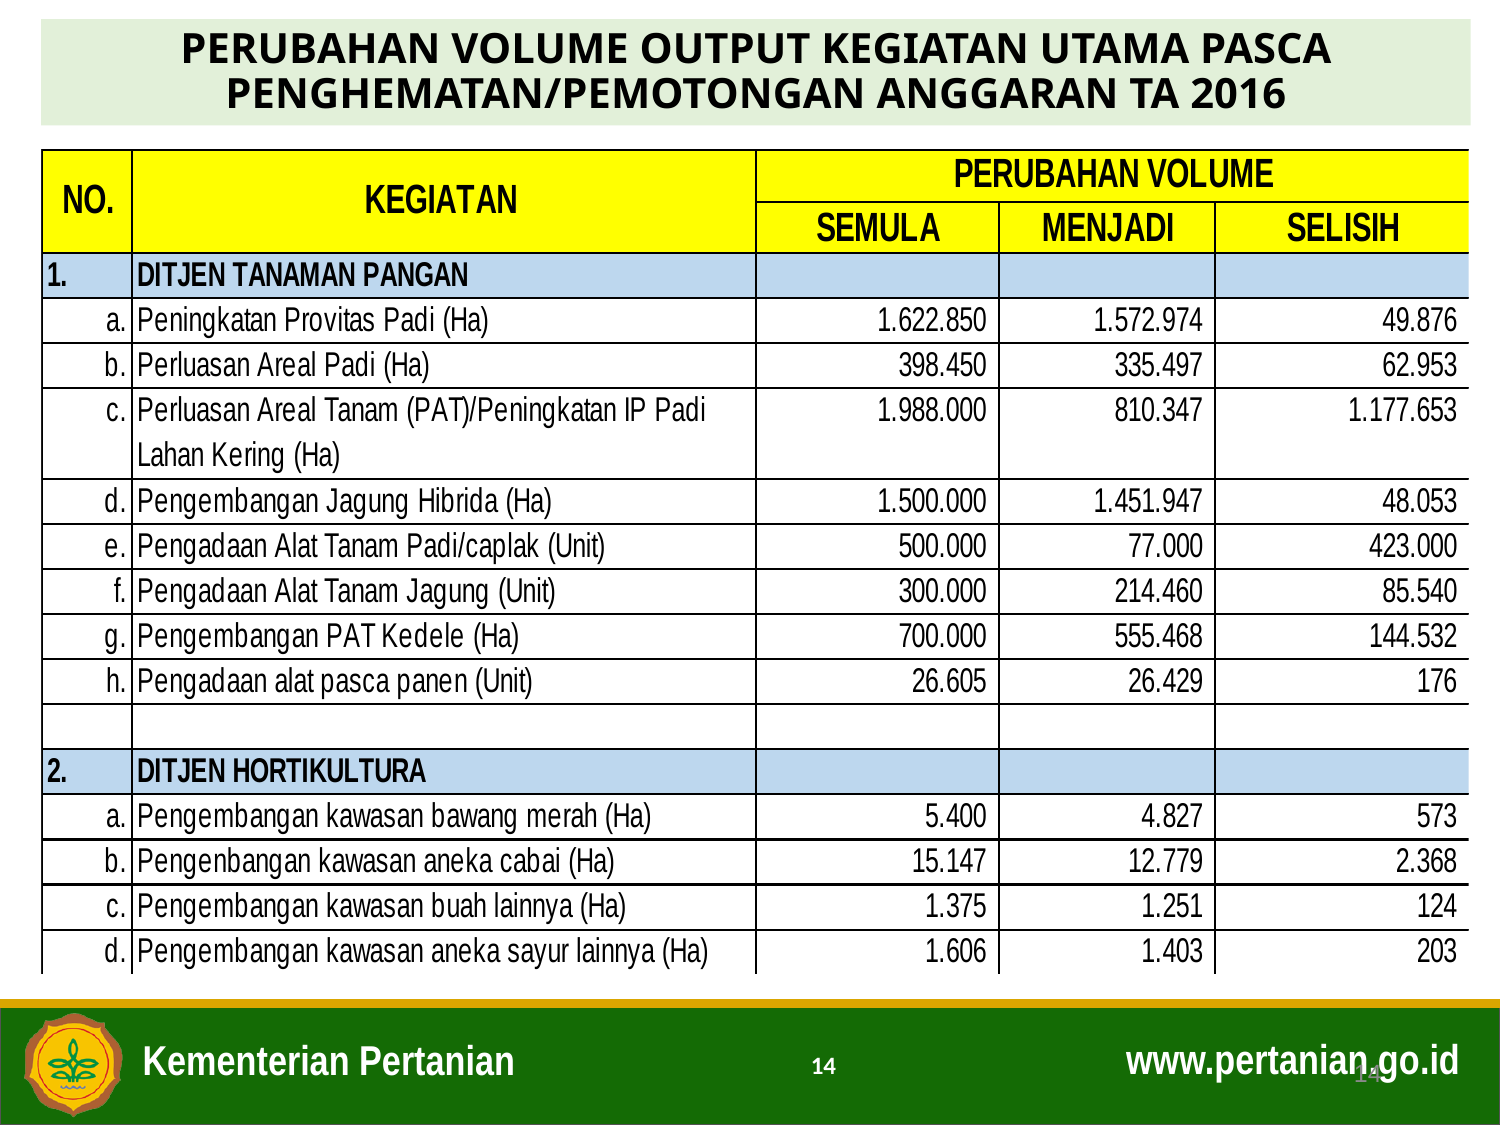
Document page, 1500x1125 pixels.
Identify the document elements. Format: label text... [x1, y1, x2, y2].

text_box 14 [513, 1034, 852, 1095]
slide_number 14 [1059, 1042, 1397, 1103]
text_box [41, 148, 1471, 976]
picture [15, 1008, 128, 1124]
title PERUBAHAN VOLUME OUTPUT KEGIATAN UTAMA PASCA PENGHEMATAN/PEMOTONGAN ANGGARAN TA 2016 [41, 19, 1471, 126]
